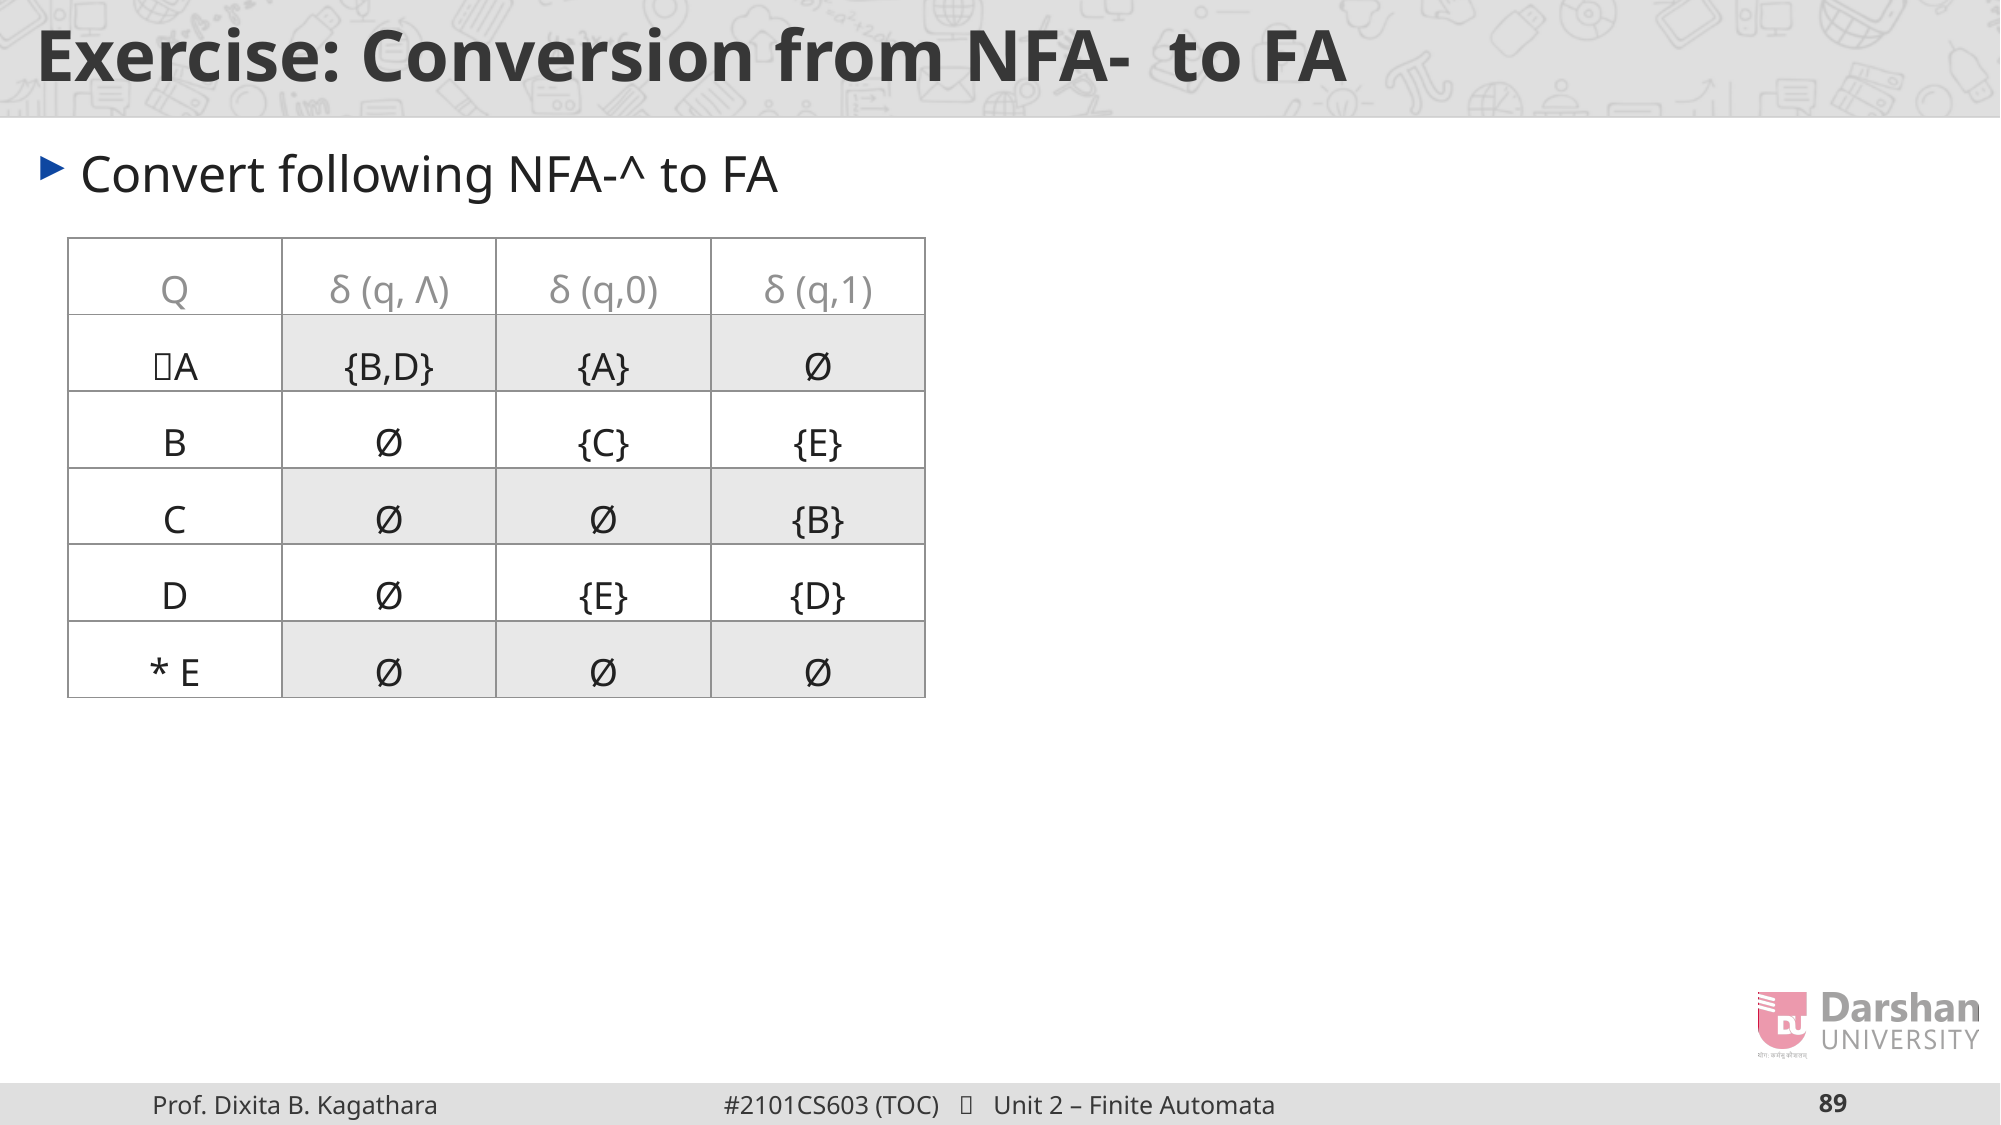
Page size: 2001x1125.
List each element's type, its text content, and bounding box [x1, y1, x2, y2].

table_cell {D} [712, 545, 924, 620]
table_cell {B,D} [283, 315, 495, 390]
table_header δ (q,1) [712, 239, 924, 314]
table_header δ (q, Λ) [283, 239, 495, 314]
table_cell {E} [712, 392, 924, 467]
table_cell Ø [712, 622, 924, 697]
list Convert following NFA-^ to FA [21, 141, 1979, 1059]
table_cell Ø [283, 622, 495, 697]
table_cell * E [69, 622, 281, 697]
table_cell {E} [497, 545, 710, 620]
table_cell Ø [497, 469, 710, 543]
table_cell Ø [497, 622, 710, 697]
table_cell Ø [283, 392, 495, 467]
table_cell Ø [283, 545, 495, 620]
table_cell C [69, 469, 281, 543]
table_header δ (q,0) [497, 239, 710, 314]
table_cell Ø [712, 315, 924, 390]
table_cell {C} [497, 392, 710, 467]
table_cell D [69, 545, 281, 620]
table_cell B [69, 392, 281, 467]
table_cell A [69, 315, 281, 390]
table_cell {B} [712, 469, 924, 543]
table_cell Ø [283, 469, 495, 543]
table_header Q [69, 239, 281, 314]
table_cell {A} [497, 315, 710, 390]
